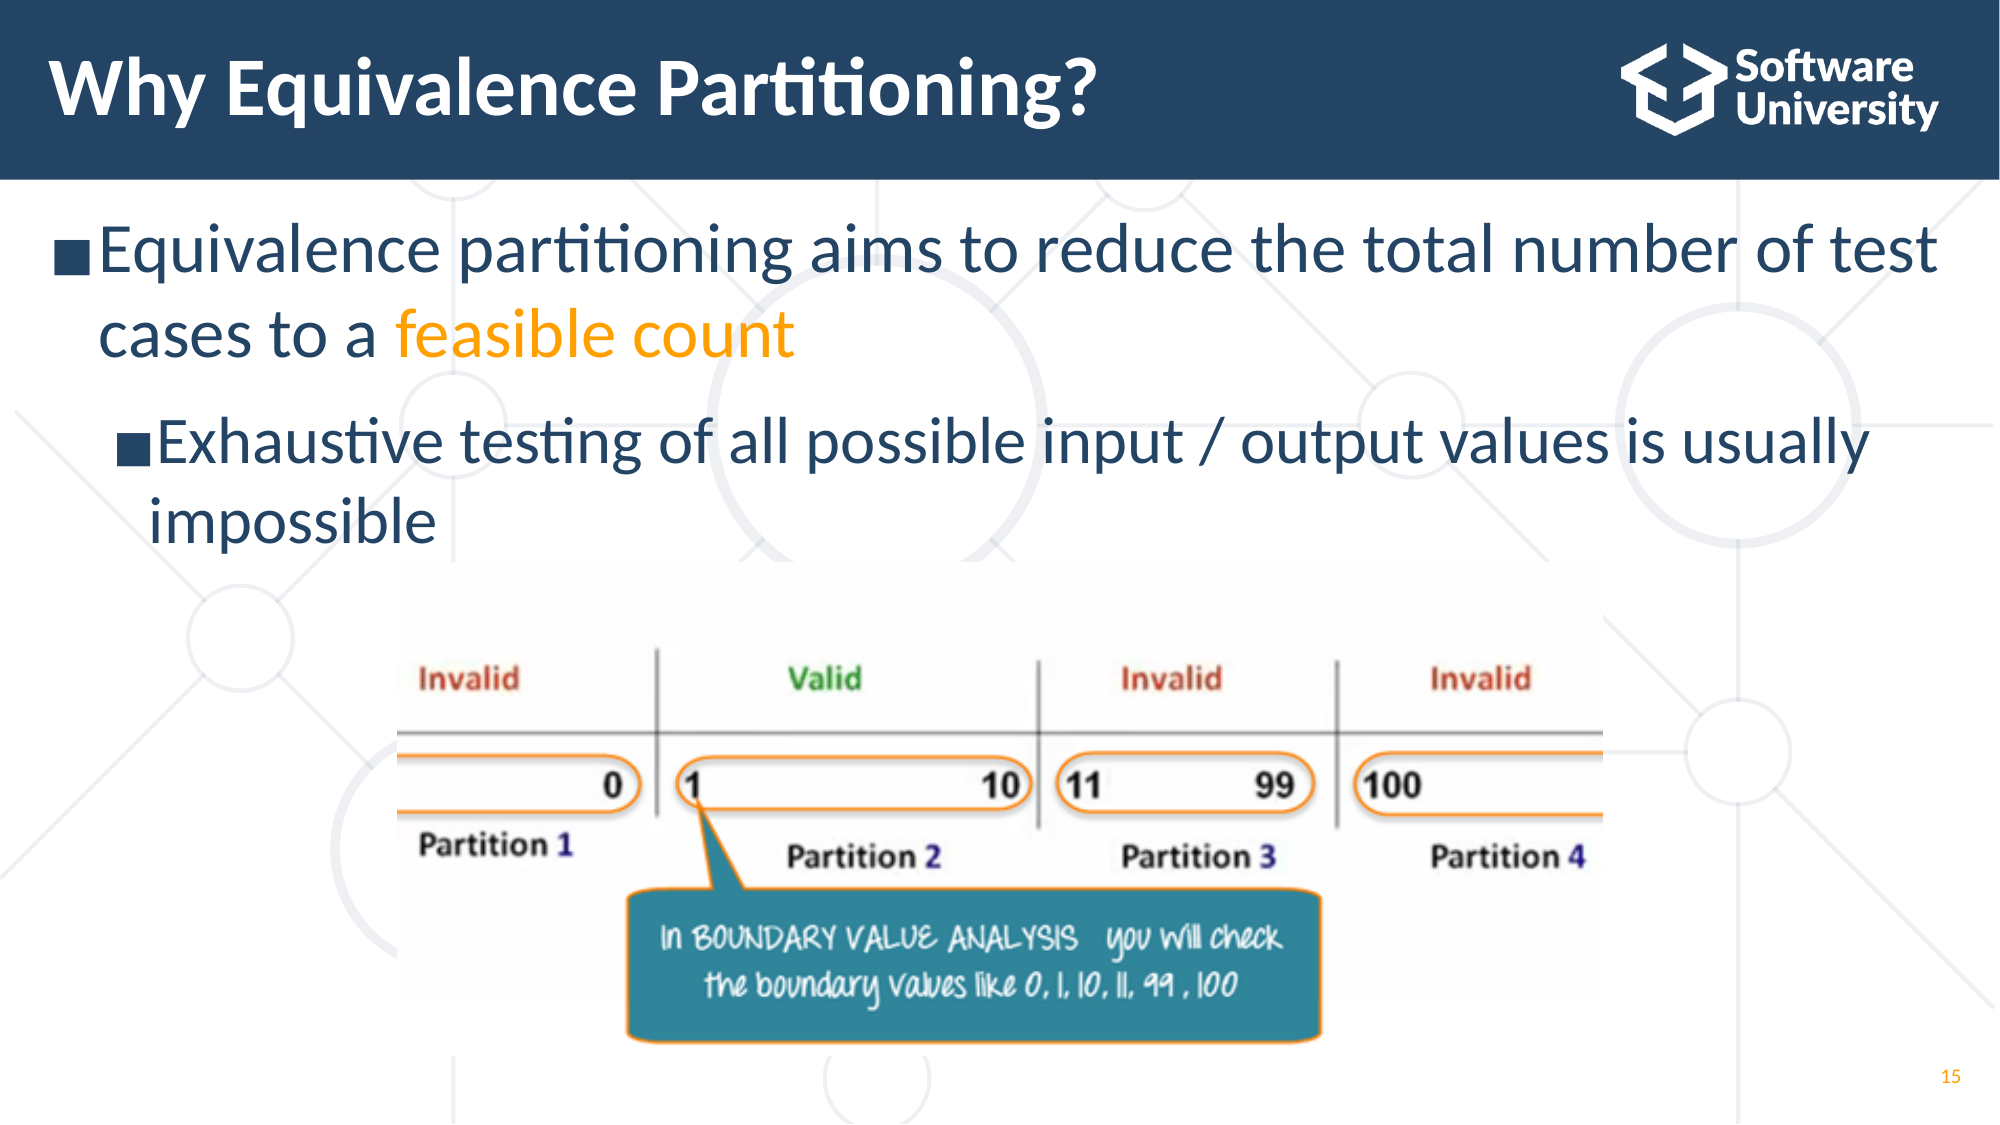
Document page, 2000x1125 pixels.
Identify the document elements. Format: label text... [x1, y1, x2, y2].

picture [1621, 43, 1939, 136]
list Equivalence partitioning aims to reduce the total number of test cases to a feasible count Exhaustive testing of all possible input / output values is usually impossible [31, 196, 1970, 1050]
slide_number 15 [1896, 1049, 1968, 1101]
picture [396, 562, 1603, 1056]
title Why Equivalence Partitioning? [31, 16, 1591, 162]
